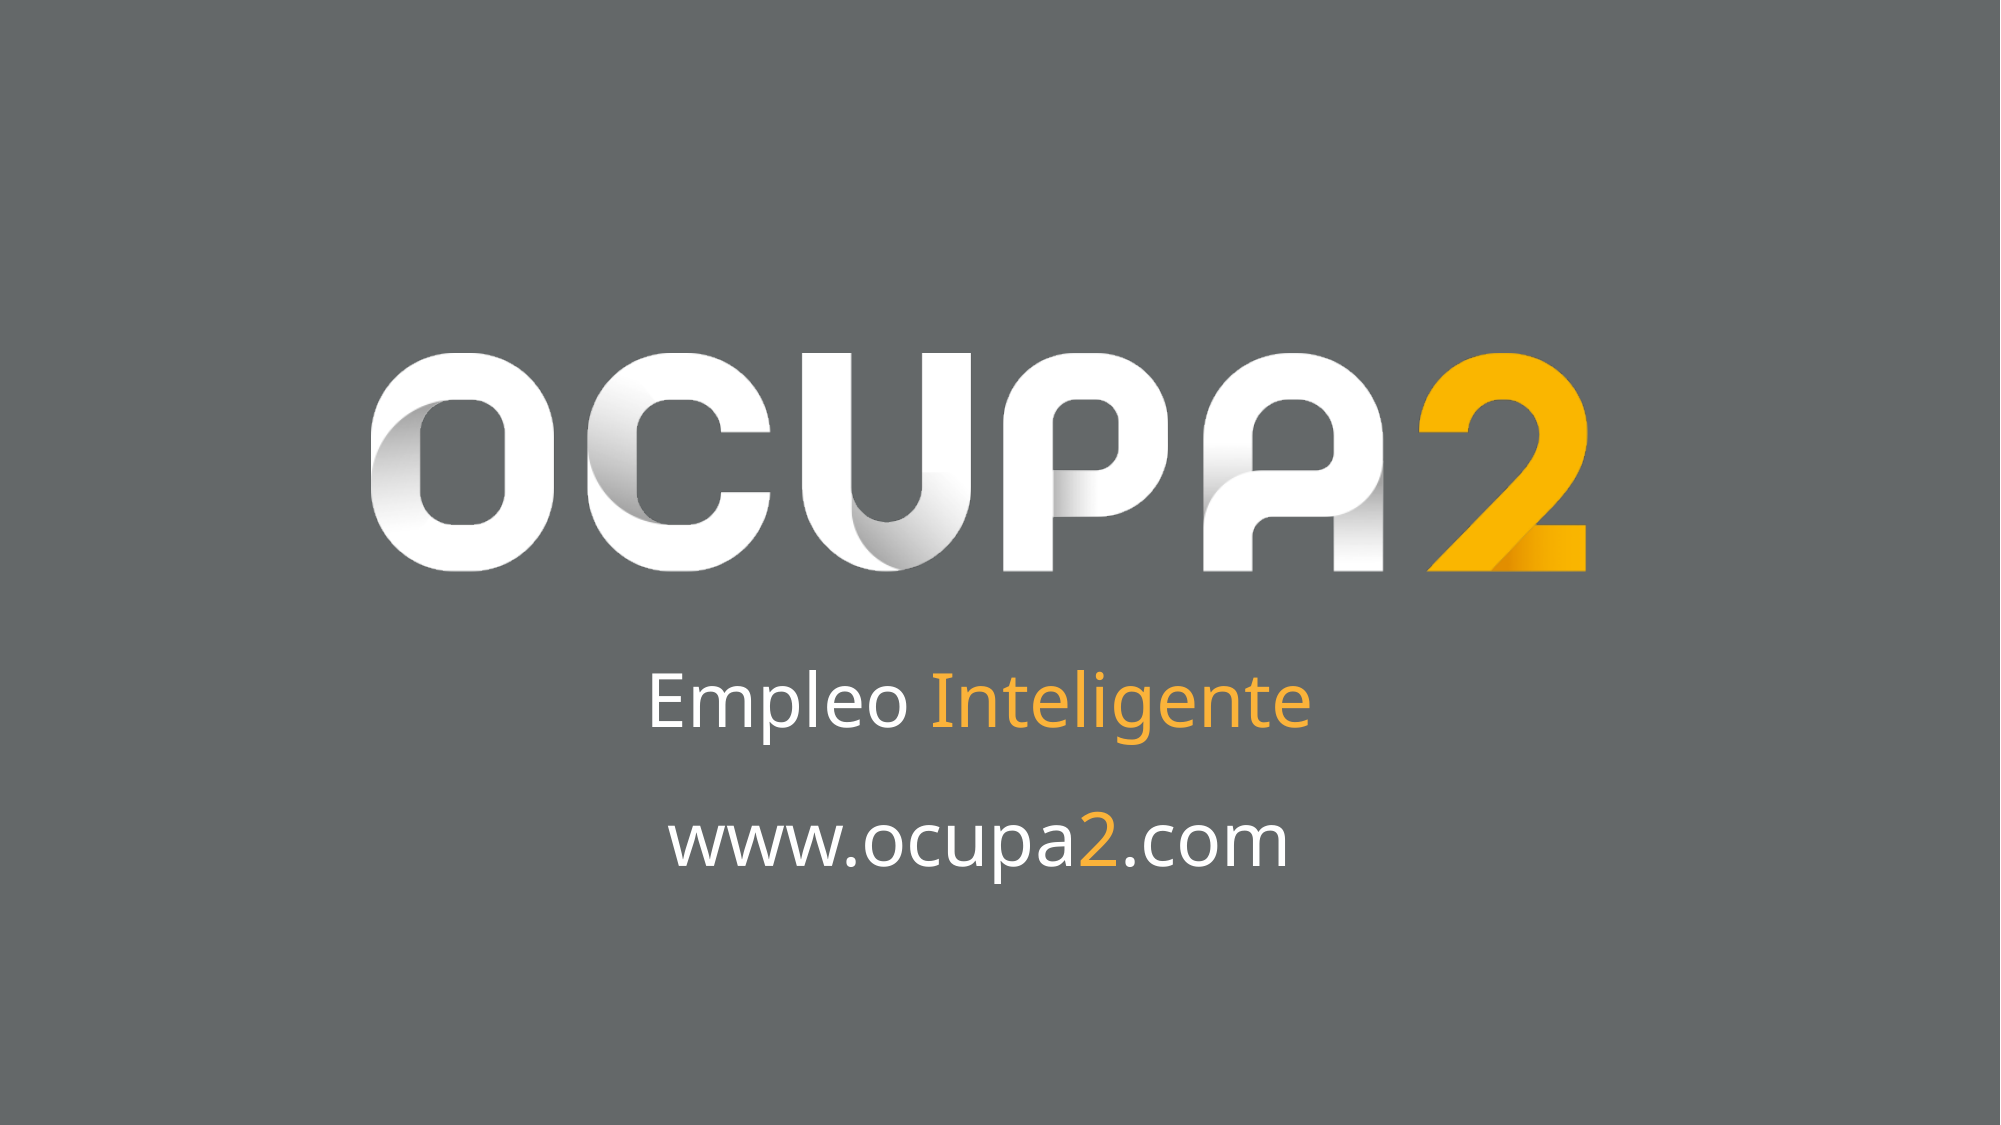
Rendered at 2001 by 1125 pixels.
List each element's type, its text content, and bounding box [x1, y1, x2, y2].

text_box Empleo Inteligente www.ocupa2.com [0, 599, 1980, 891]
picture [371, 353, 1588, 572]
